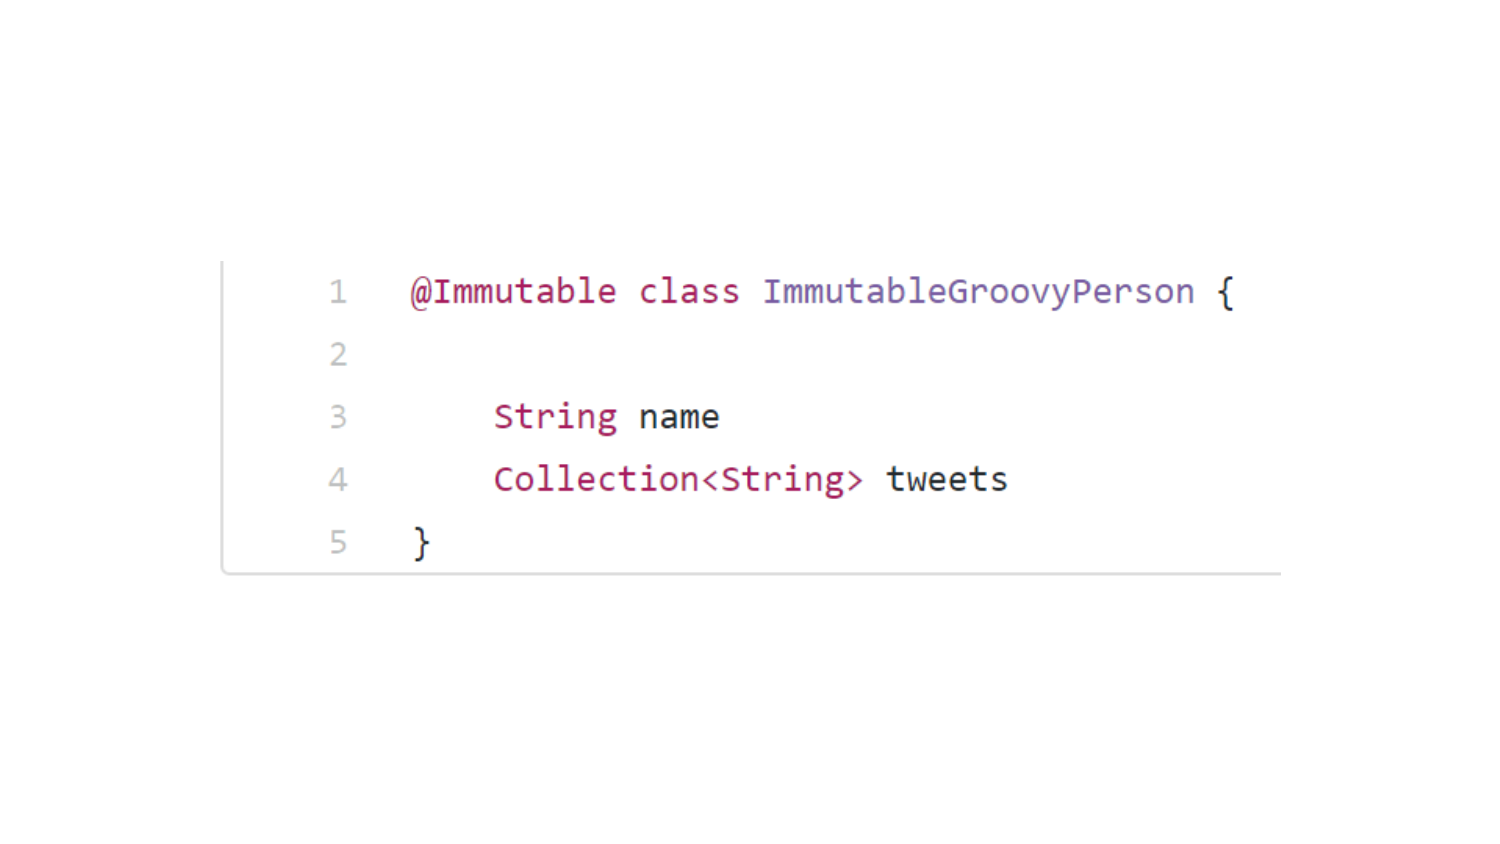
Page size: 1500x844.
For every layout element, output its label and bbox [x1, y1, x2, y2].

picture [219, 261, 1281, 583]
